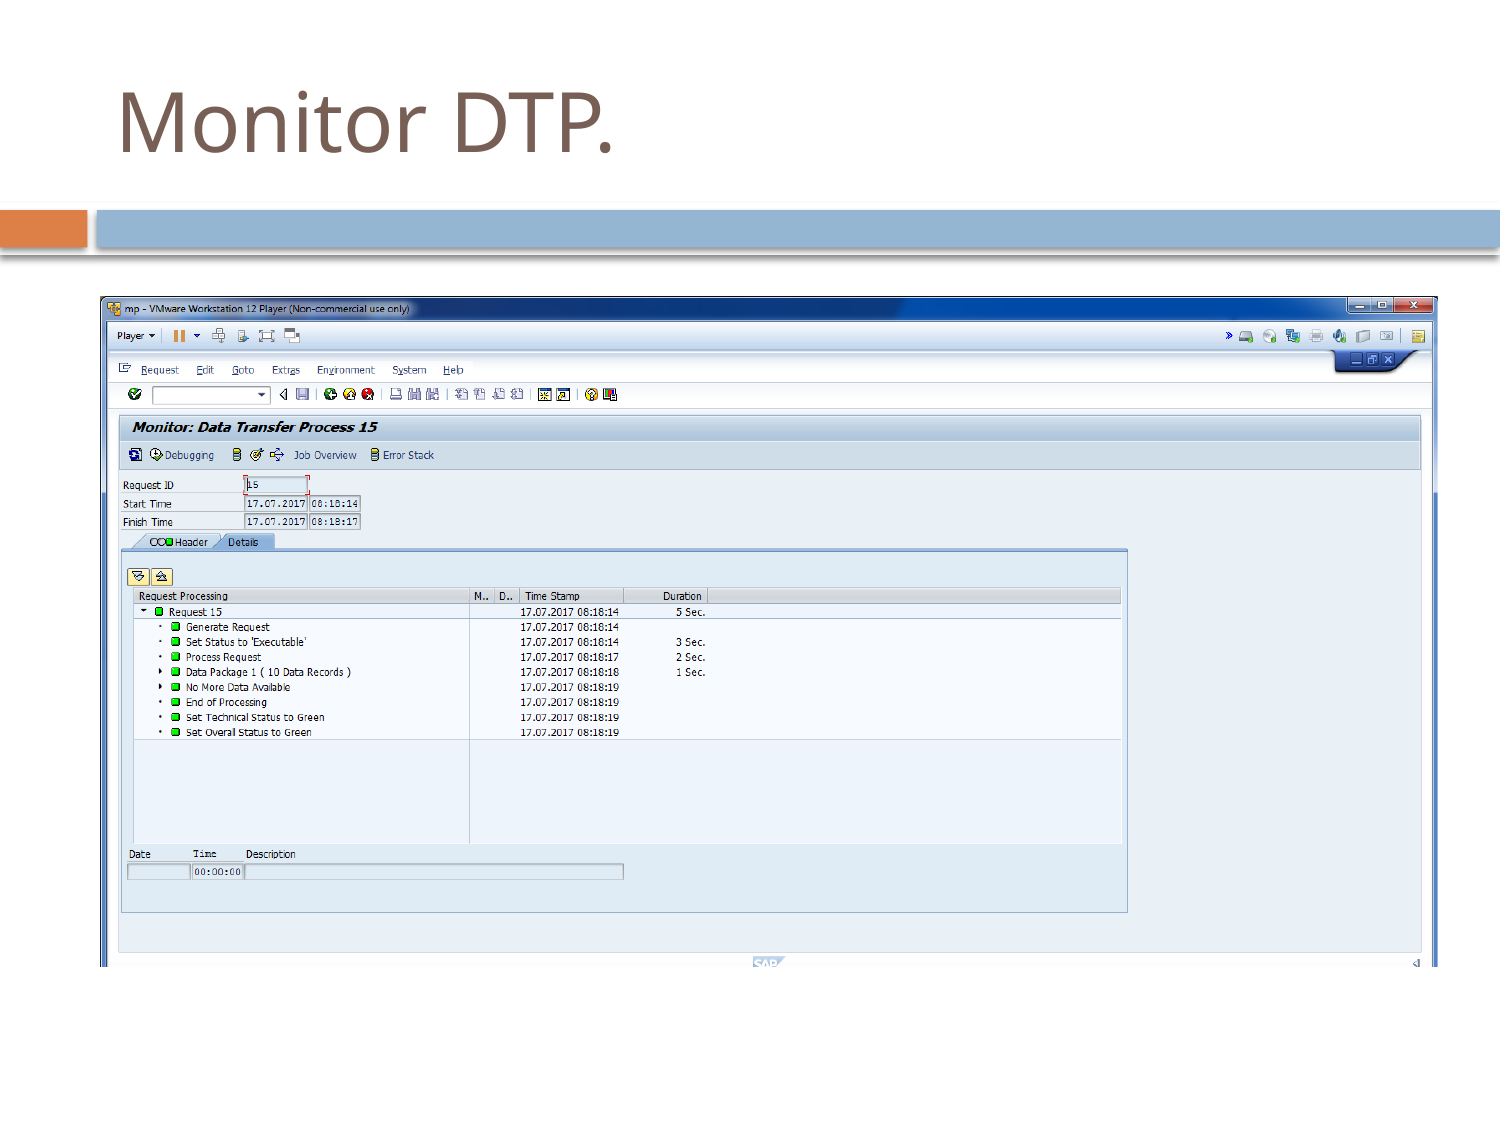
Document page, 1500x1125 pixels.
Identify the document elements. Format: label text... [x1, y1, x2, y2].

title Monitor DTP. [100, 37, 1438, 200]
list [100, 295, 1439, 967]
